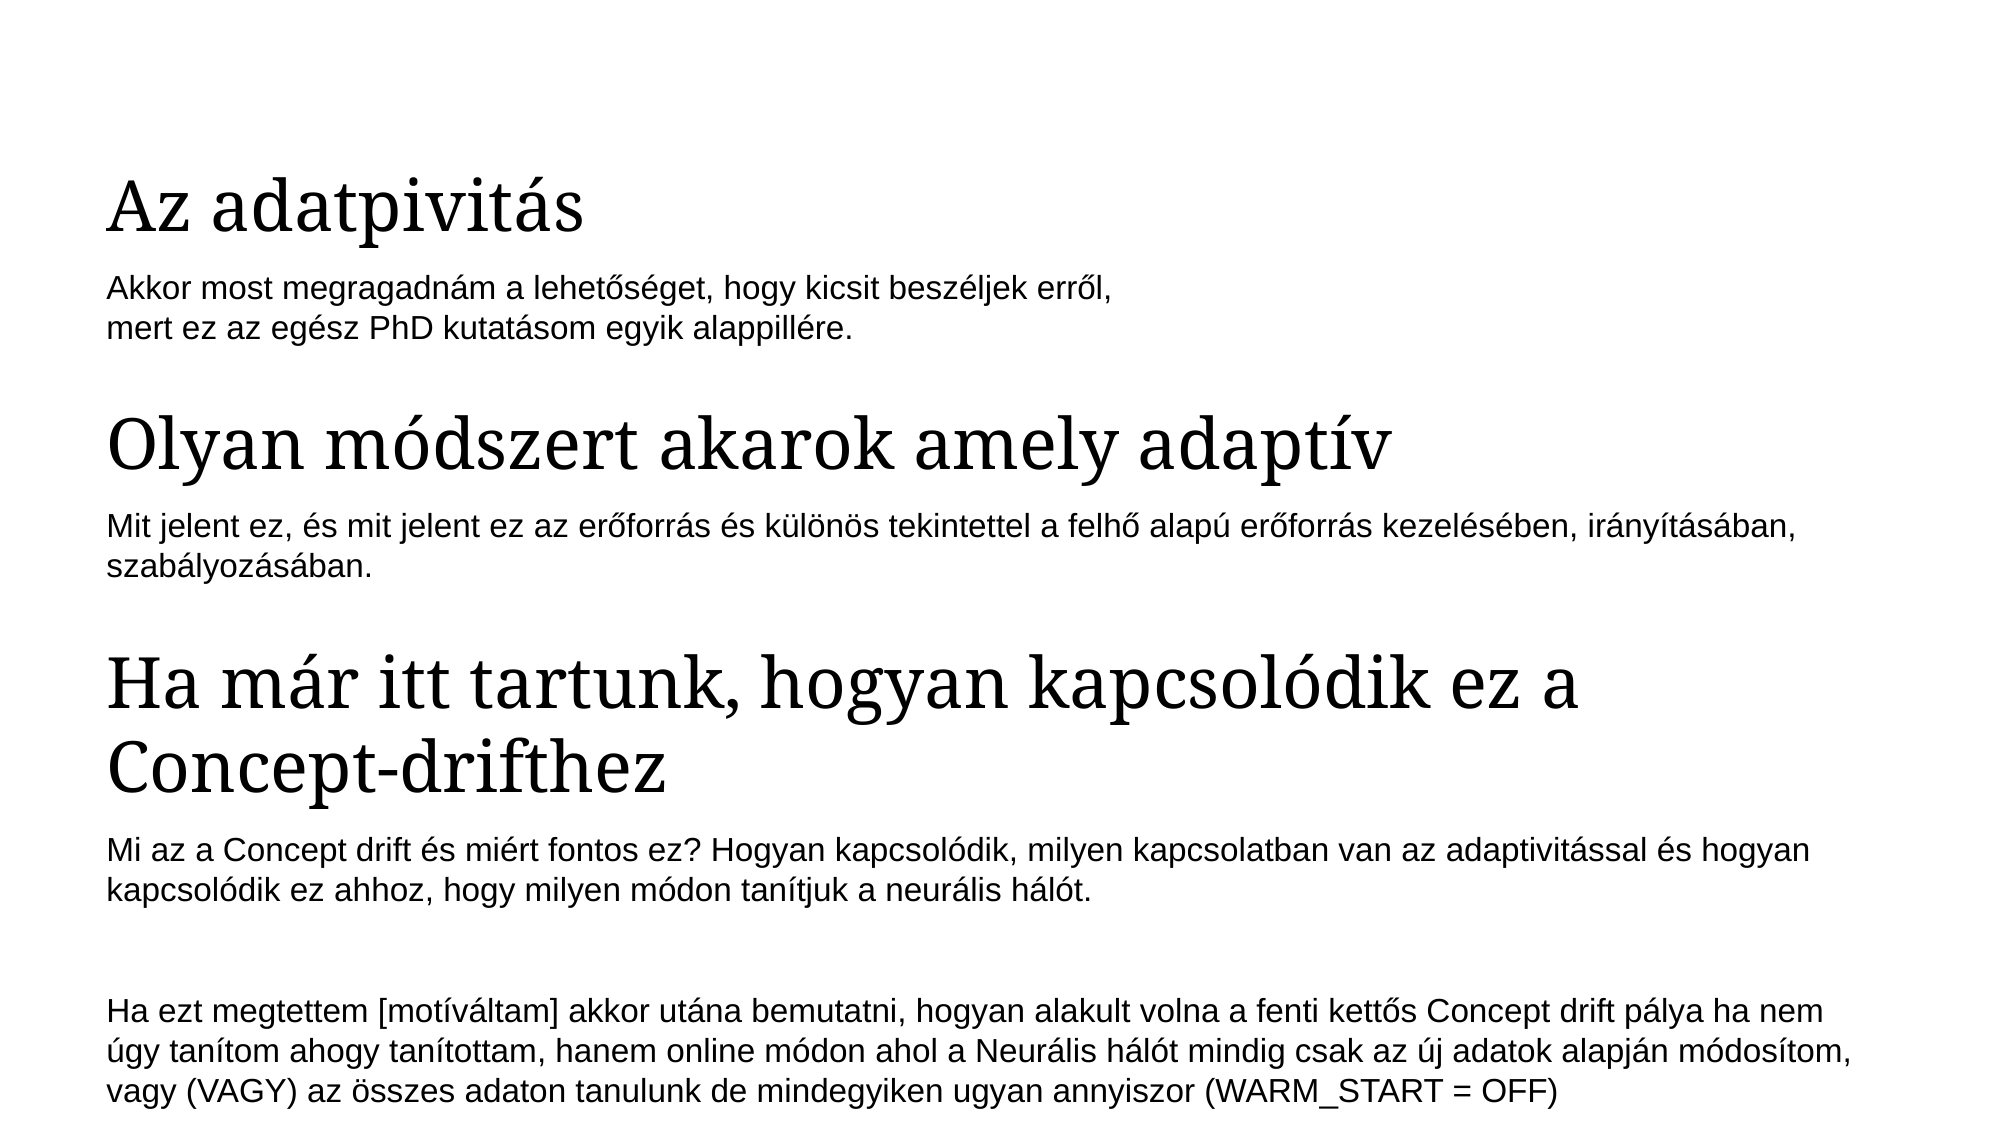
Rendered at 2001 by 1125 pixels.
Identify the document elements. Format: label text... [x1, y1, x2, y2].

text_box Ha már itt tartunk, hogyan kapcsolódik ez a Concept-drifthez Mi az a Concept drift és miért fontos ez? Hogyan kapcsolódik, milyen kapcsolatban van az adaptivitással és hogyan kapcsolódik ez ahhoz, hogy milyen módon tanítjuk a neurális hálót. Ha ezt megtettem [motíváltam] akkor utána bemutatni, hogyan alakult volna a fenti kettős Concept drift pálya ha nem úgy tanítom ahogy tanítottam, hanem online módon ahol a Neurális hálót mindig csak az új adatok alapján módosítom, vagy (VAGY) az összes adaton tanulunk de mindegyiken ugyan annyiszor (WARM_START = OFF) [88, 625, 1879, 864]
text_box Az adatpivitás Akkor most megragadnám a lehetőséget, hogy kicsit beszéljek erről, mert ez az egész PhD kutatásom egyik alappillére. [88, 148, 1879, 386]
text_box Olyan módszert akarok amely adaptív Mit jelent ez, és mit jelent ez az erőforrás és különös tekintettel a felhő alapú erőforrás kezelésében, irányításában, szabályozásában. [88, 386, 1879, 625]
